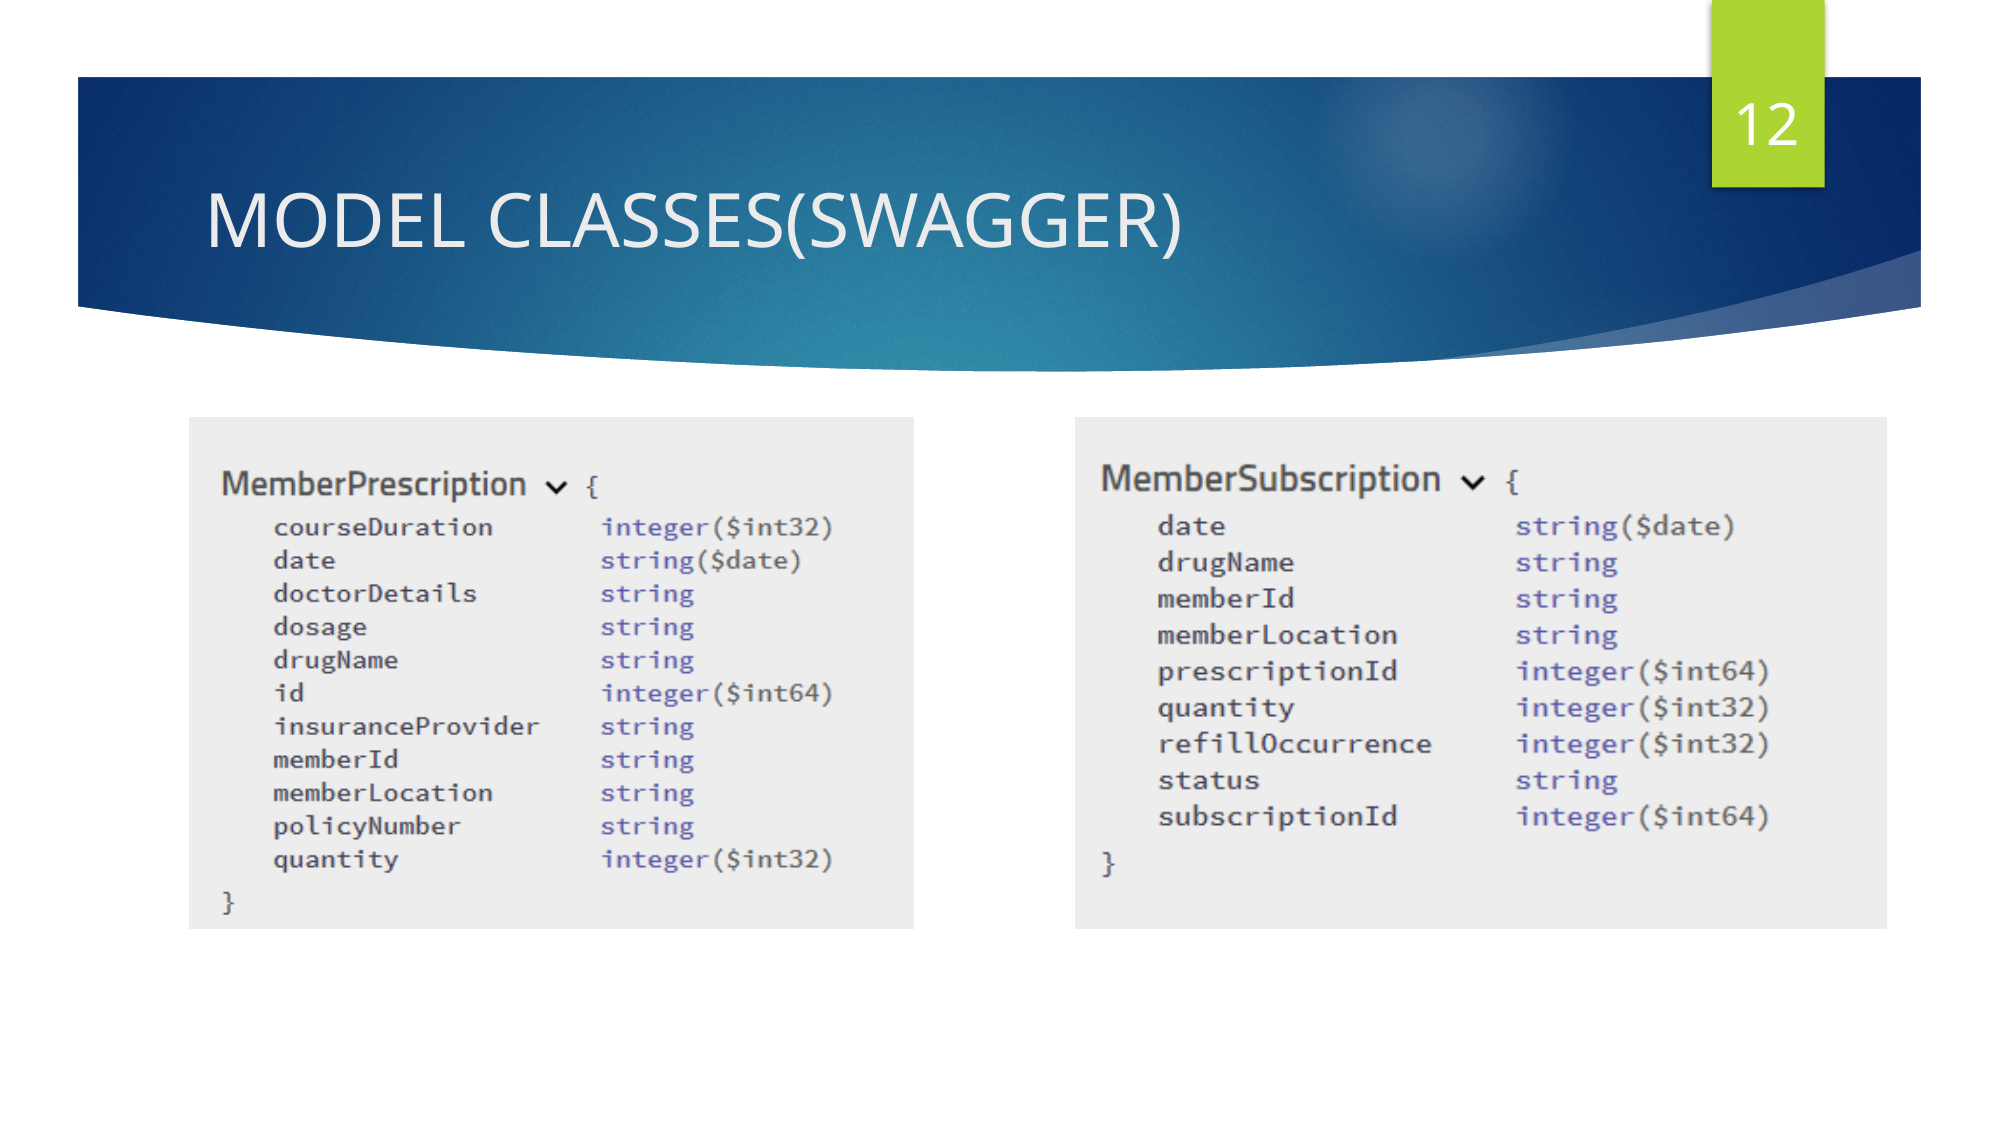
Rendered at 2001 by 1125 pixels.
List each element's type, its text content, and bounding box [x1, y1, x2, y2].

picture [189, 416, 915, 929]
slide_number 12 [1698, 48, 1836, 175]
picture [79, 78, 1920, 371]
picture [1075, 416, 1887, 929]
title MODEL CLASSES(SWAGGER) [189, 159, 1627, 276]
